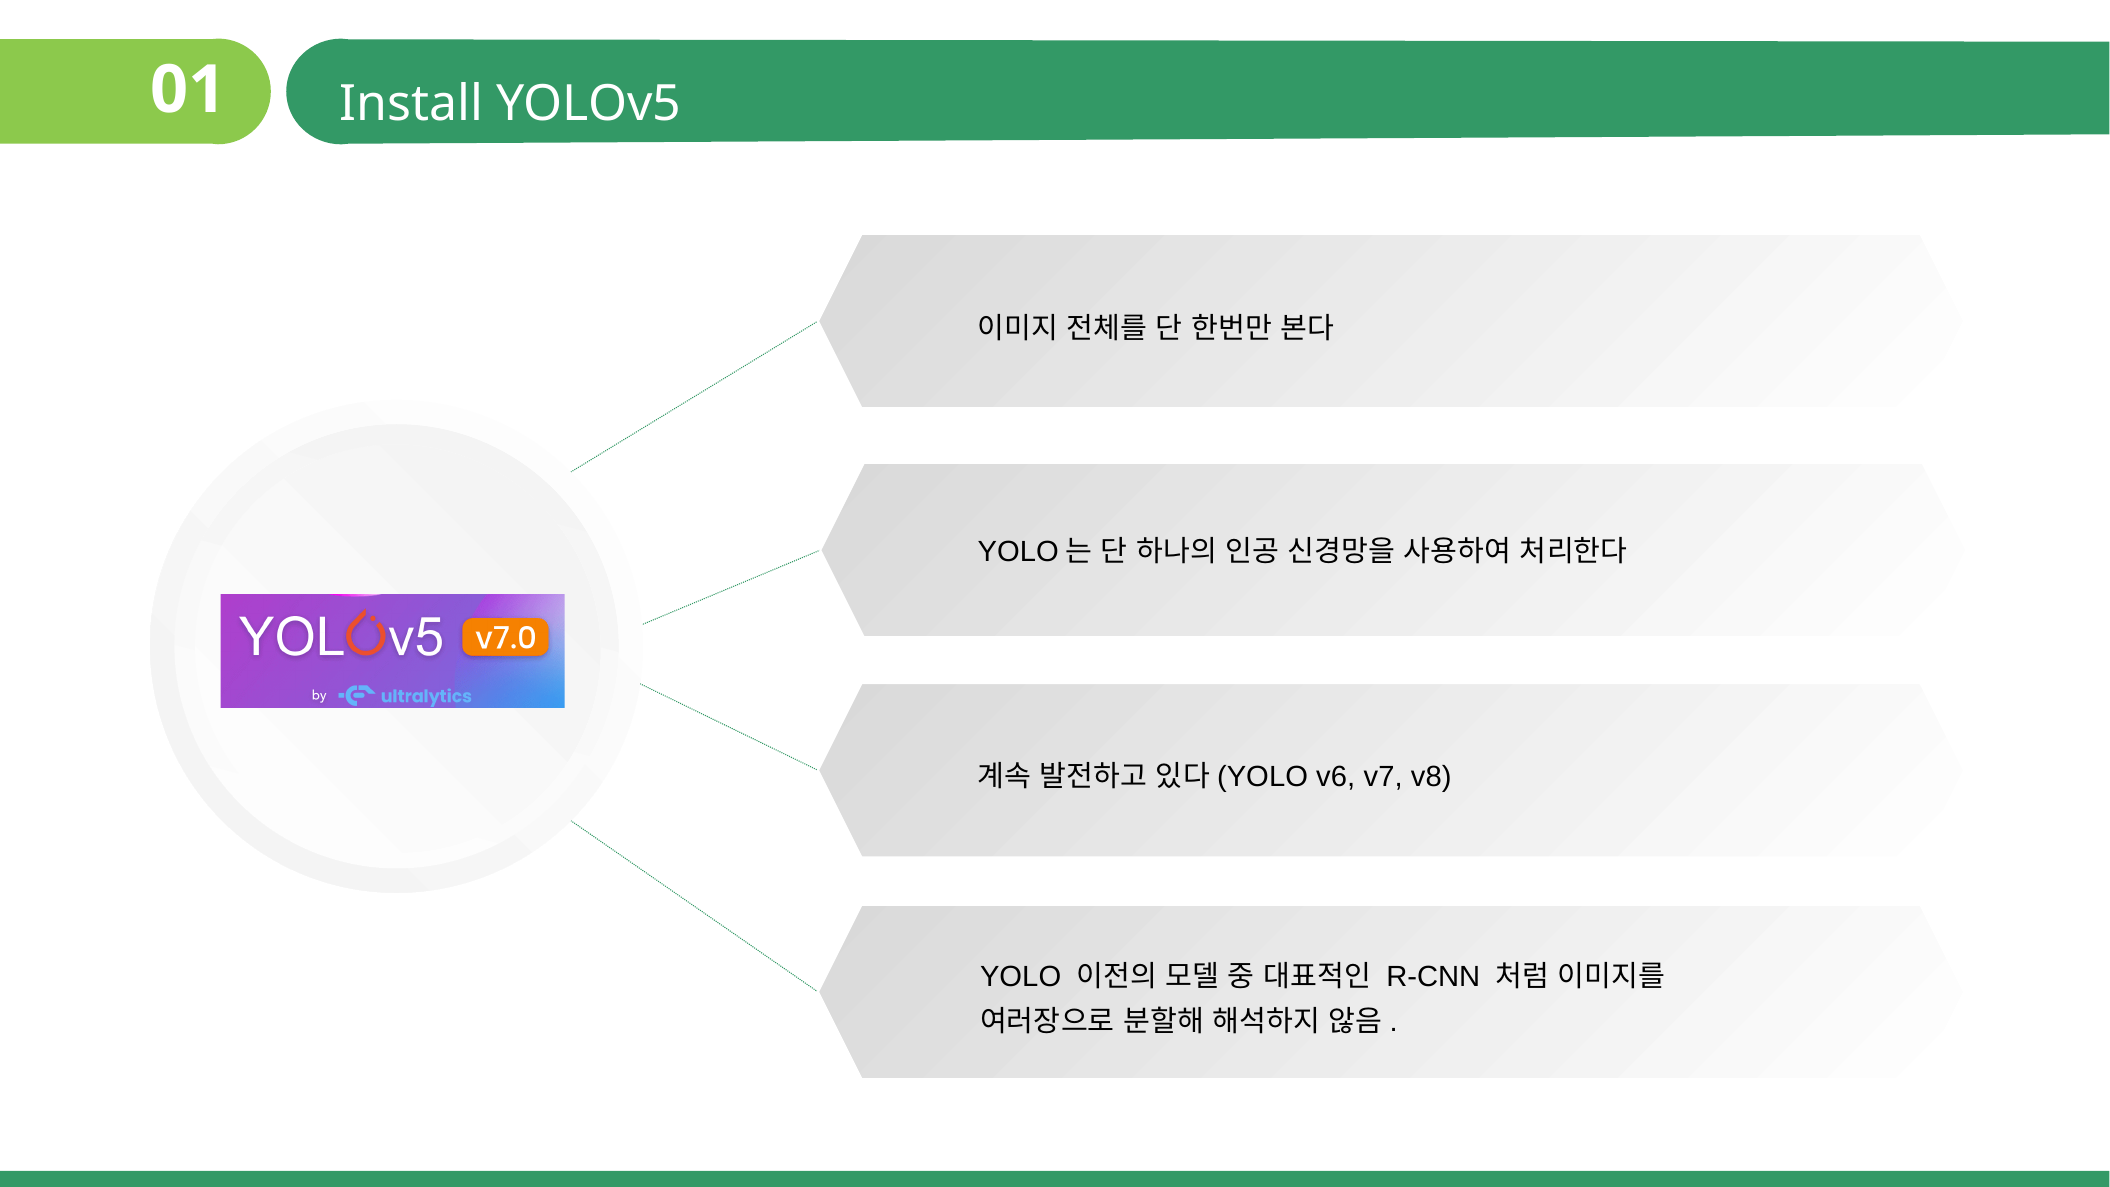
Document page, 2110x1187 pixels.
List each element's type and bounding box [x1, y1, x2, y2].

picture [220, 594, 565, 708]
text_box [0, 38, 2110, 1187]
